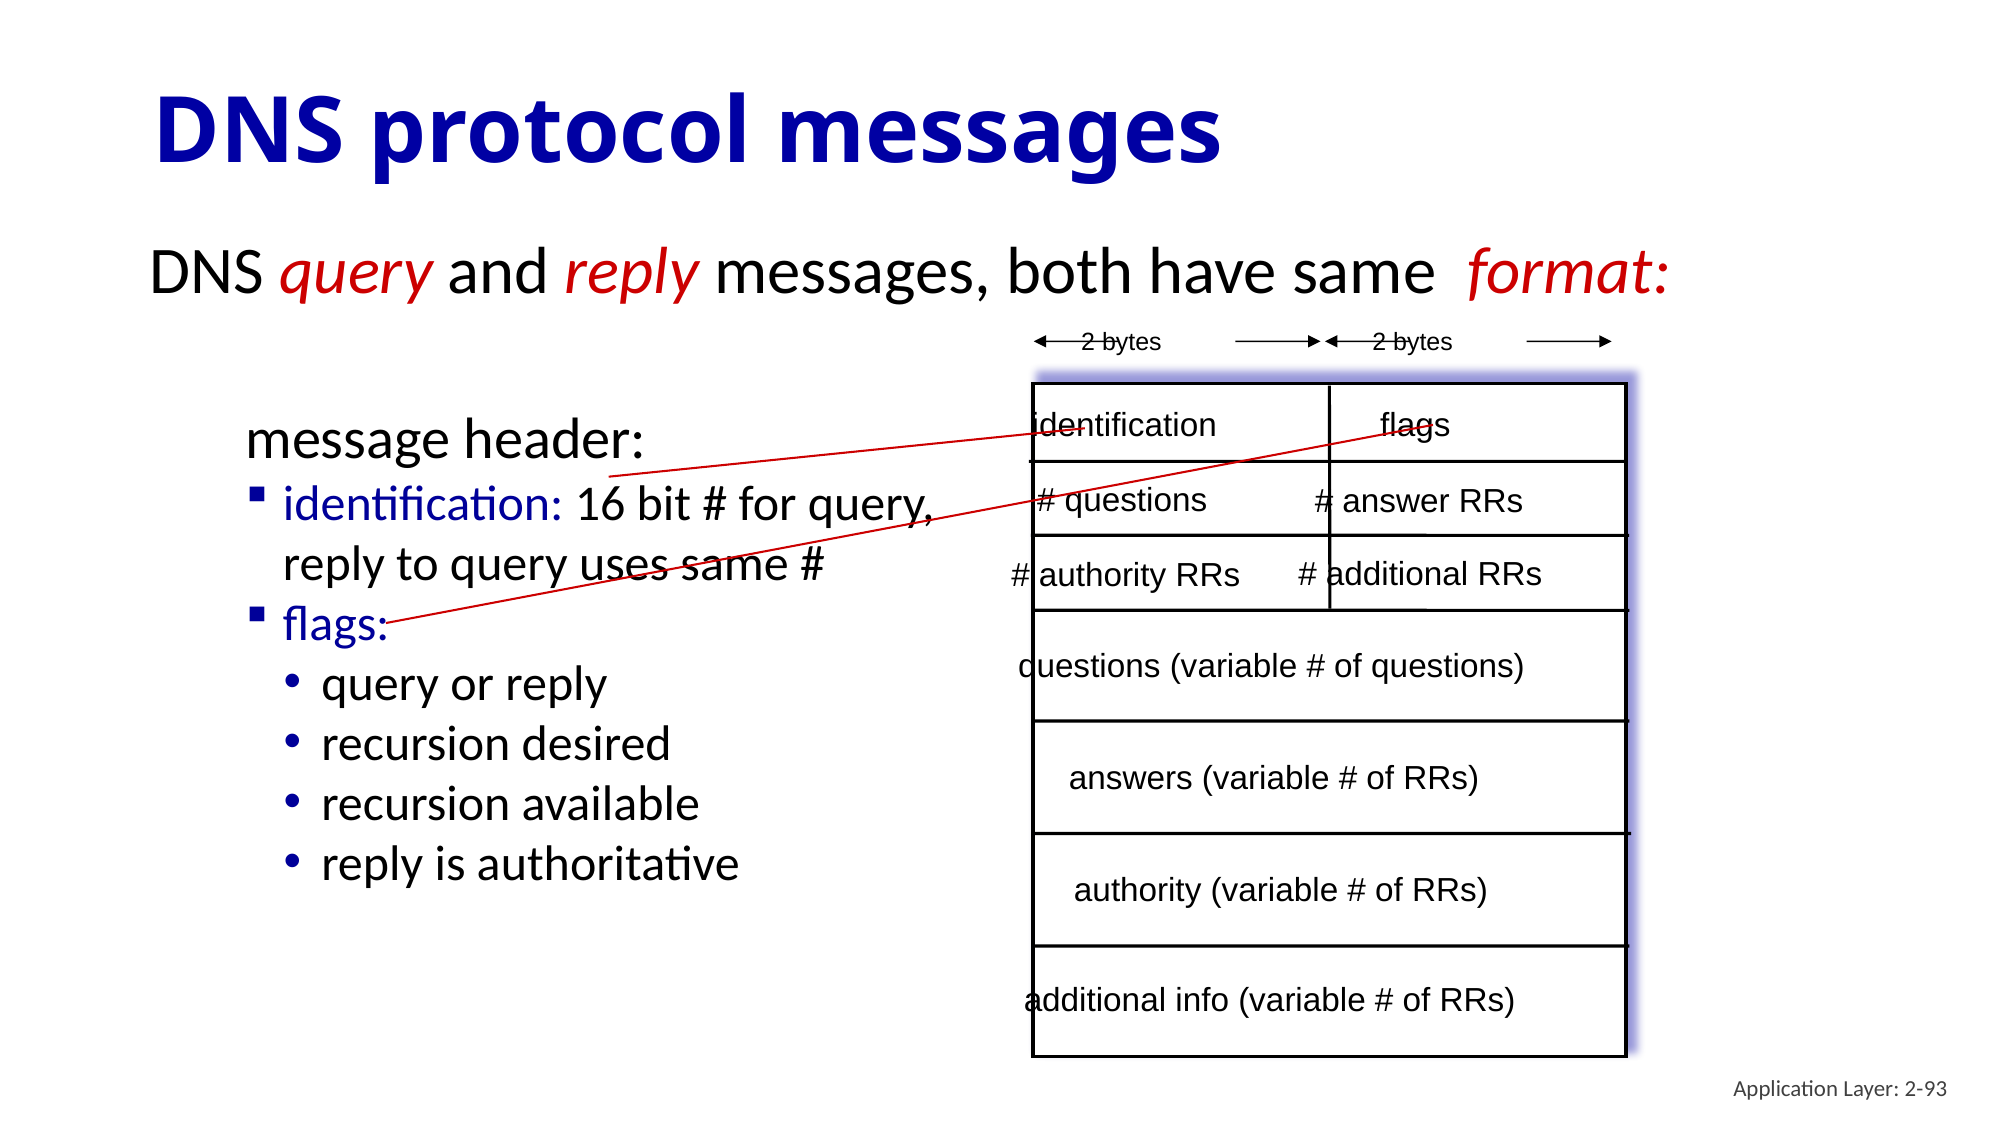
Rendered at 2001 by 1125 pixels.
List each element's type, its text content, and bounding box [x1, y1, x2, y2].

text_box DNS query and reply messages, both have same format: [113, 228, 1819, 313]
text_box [1028, 317, 1632, 1057]
text_box message header: identification: 16 bit # for query, reply to query uses same # flags: query or reply recursion desired recursion available reply is authoritative [230, 392, 1000, 1023]
slide_number Application Layer: 2-93 [1512, 1056, 1963, 1117]
title DNS protocol messages [137, 59, 1863, 207]
